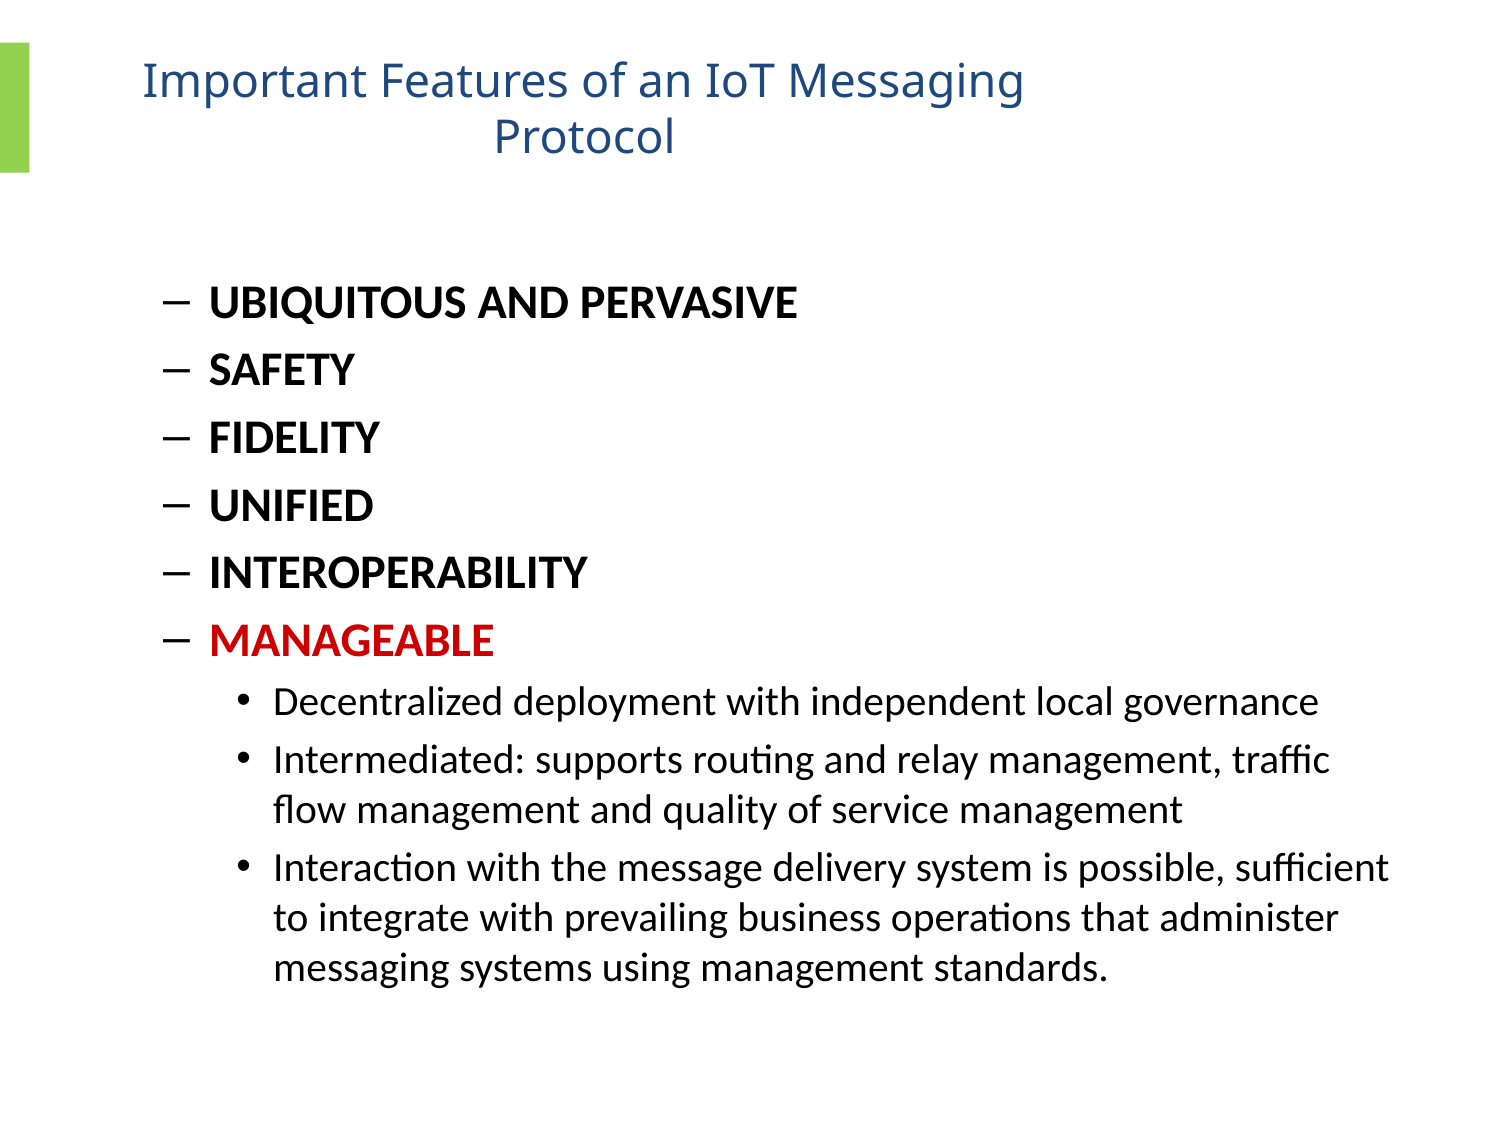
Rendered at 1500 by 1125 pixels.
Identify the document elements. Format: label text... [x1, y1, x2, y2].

title Important Features of an IoT Messaging Protocol [53, 42, 1117, 171]
list UBIQUITOUS AND PERVASIVE SAFETY FIDELITY UNIFIED INTEROPERABILITY MANAGEABLE Decentralized deployment with independent local governance Intermediated: supports routing and relay management, traffic flow management and quality of service management Interaction with the message delivery system is possible, sufficient to integrate with prevailing business operations that administer messaging systems using management standards. [75, 262, 1425, 1005]
